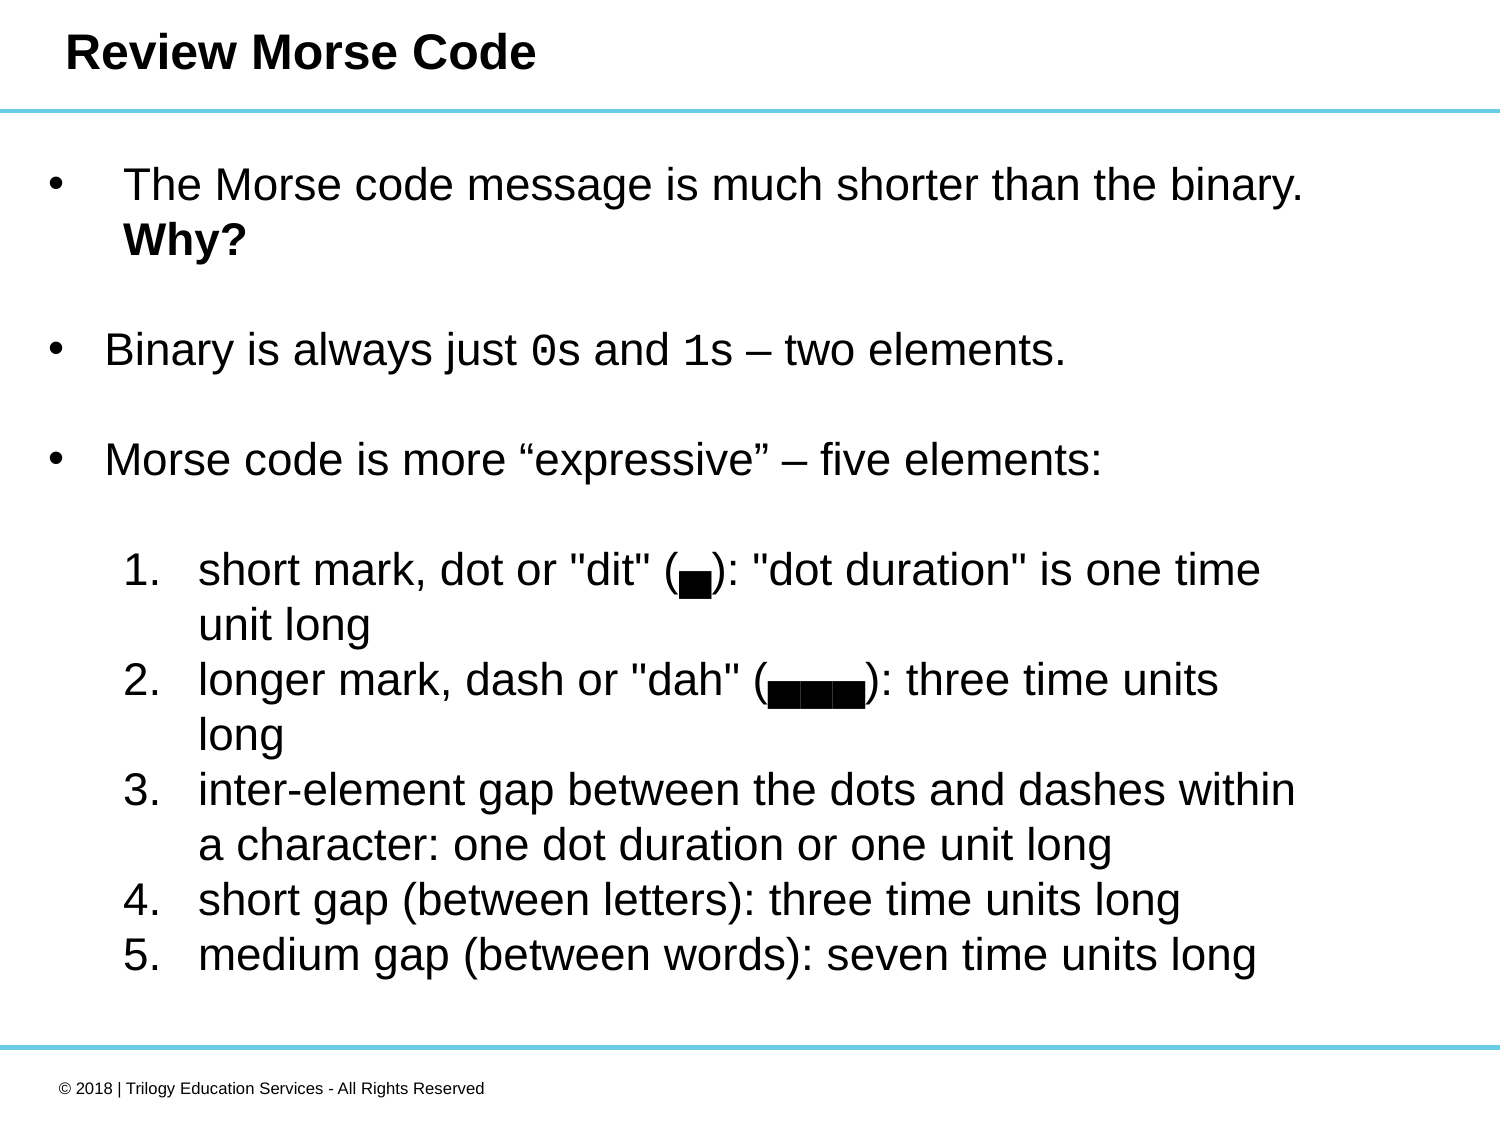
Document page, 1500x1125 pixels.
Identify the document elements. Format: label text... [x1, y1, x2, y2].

title Review Morse Code [50, 0, 948, 108]
text_box The Morse code message is much shorter than the binary. Why? Binary is always just 0s and 1s – two elements. Morse code is more “expressive” – five elements: short mark, dot or "dit" (▄): "dot duration" is one time unit long longer mark, dash or "dah" (▄▄▄): three time units long inter-element gap between the dots and dashes within a character: one dot duration or one unit long short gap (between letters): three time units long medium gap (between words): seven time units long [33, 147, 1325, 948]
